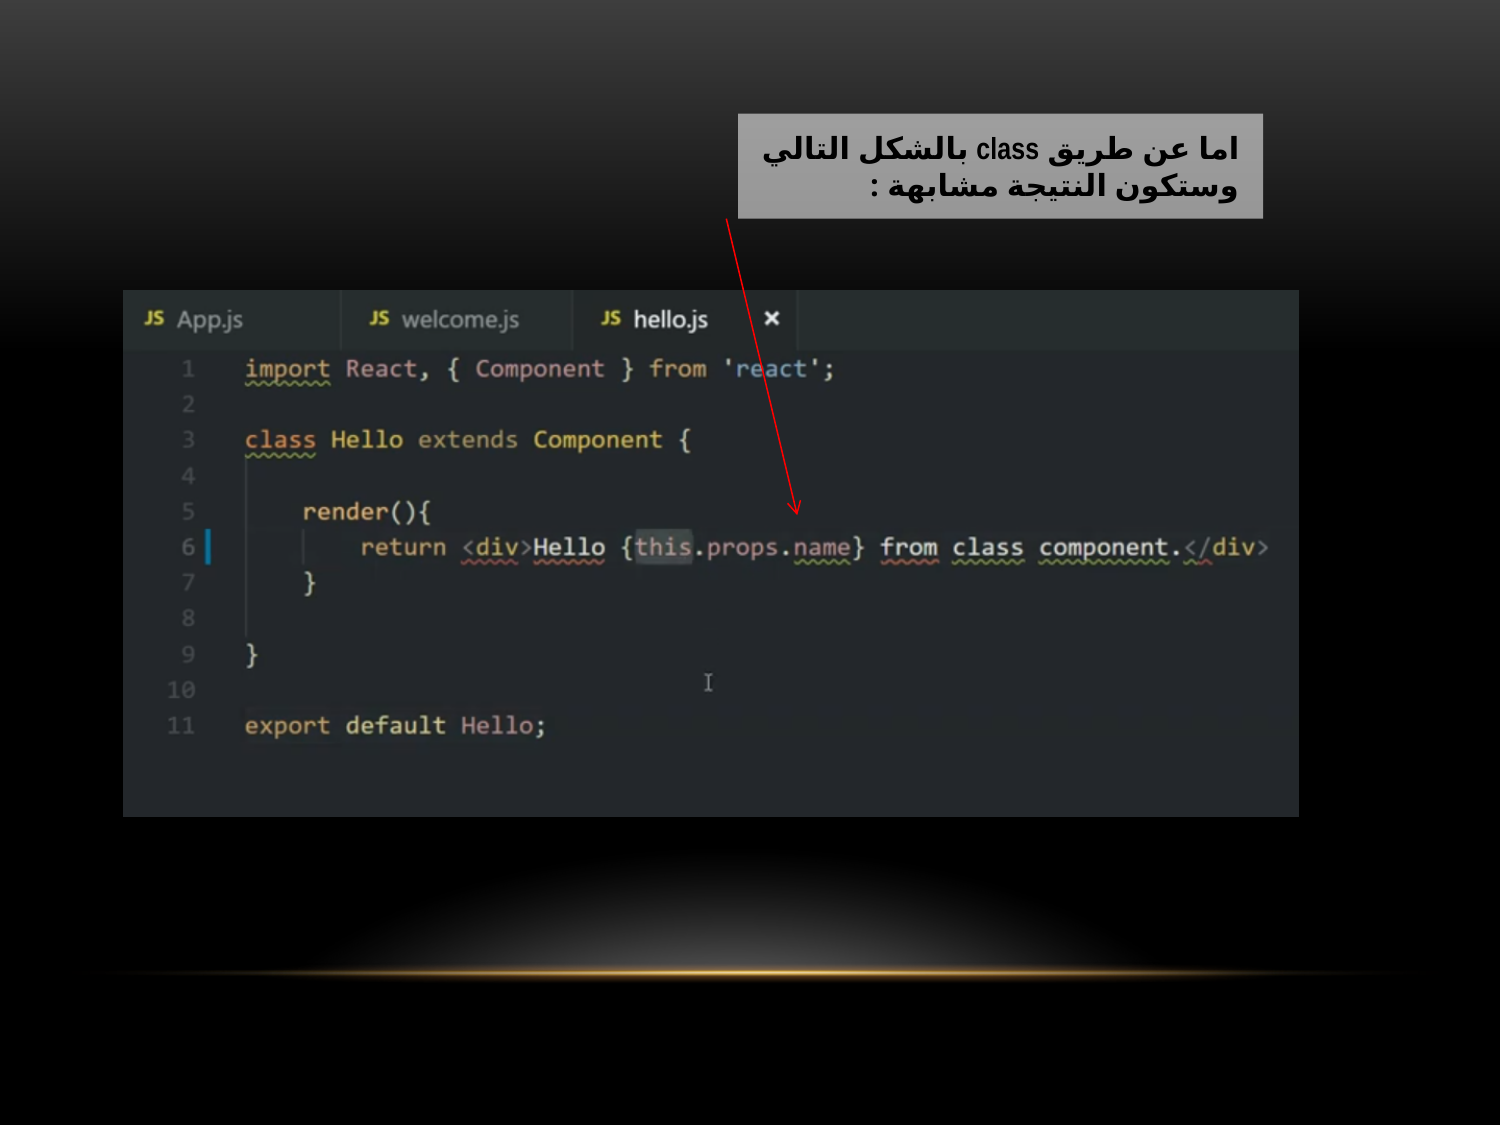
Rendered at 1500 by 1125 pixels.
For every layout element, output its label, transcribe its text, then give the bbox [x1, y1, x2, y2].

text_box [726, 218, 798, 516]
text_box اما عن طريق class بالشكل التالي وستكون النتيجة مشابهة : [738, 113, 1264, 219]
picture [0, 0, 1500, 1125]
